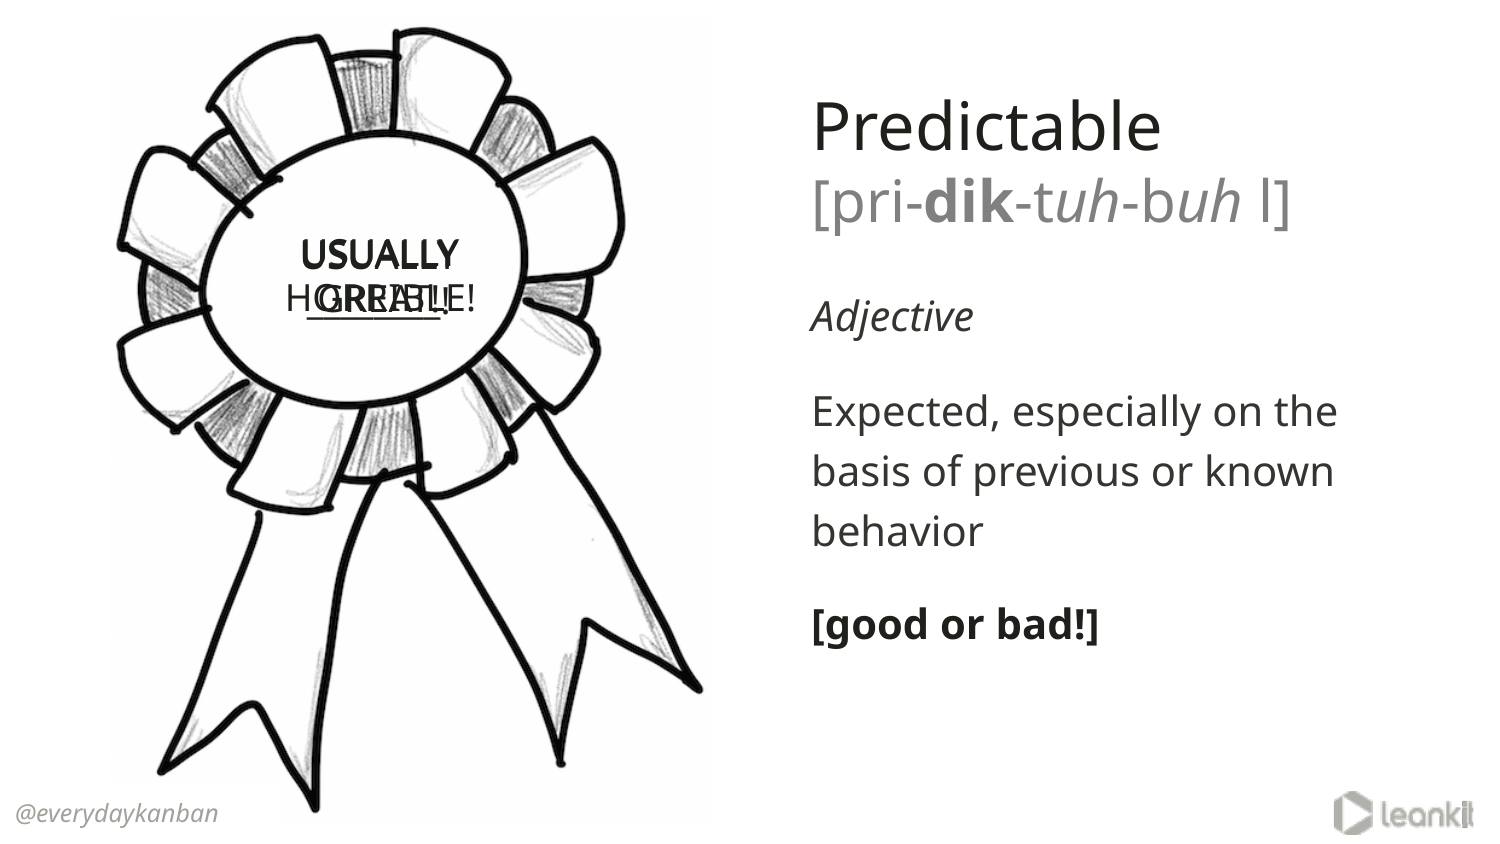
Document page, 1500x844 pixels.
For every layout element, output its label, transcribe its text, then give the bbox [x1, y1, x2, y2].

picture [109, 14, 714, 827]
list Adjective Expected, especially on the basis of previous or known behavior [good or bad!] [796, 272, 1462, 749]
footer @everydaykanban [0, 782, 280, 844]
title Predictable [pri-dik-tuh-buh l] [796, 76, 1431, 290]
